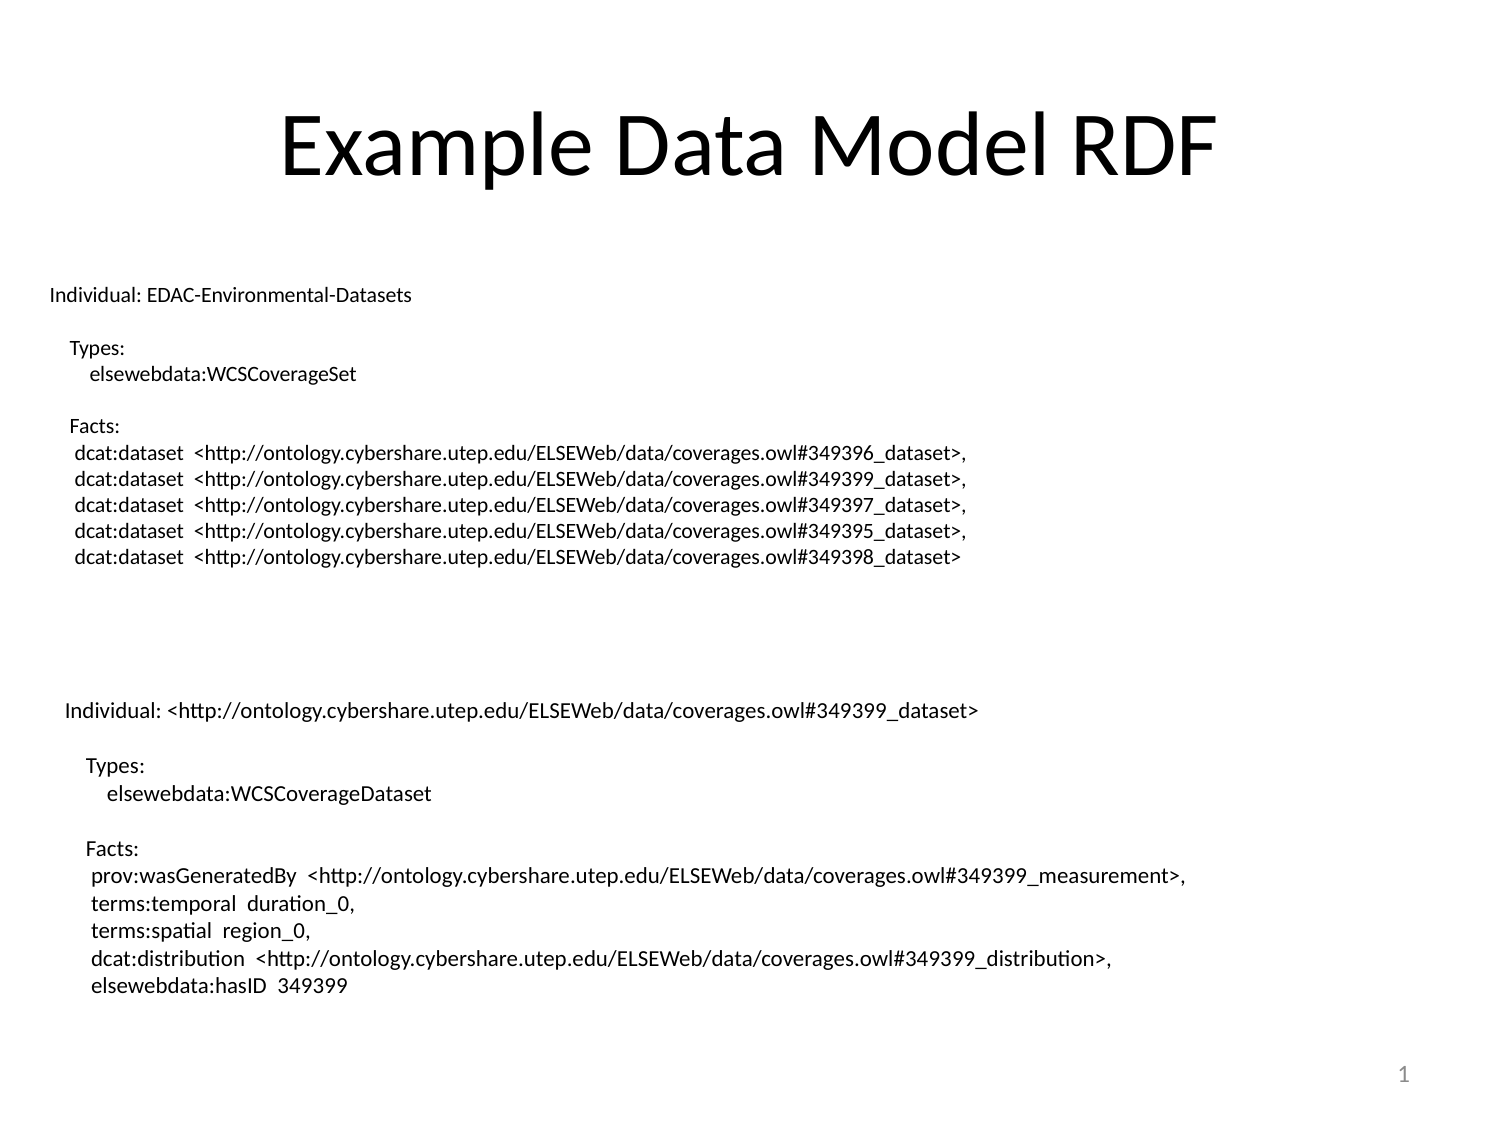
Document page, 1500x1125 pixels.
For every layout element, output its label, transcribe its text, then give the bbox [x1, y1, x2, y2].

slide_number 1 [1074, 1042, 1425, 1103]
text_box Individual: EDAC-Environmental-Datasets Types: elsewebdata:WCSCoverageSet Facts: dcat:dataset <http://ontology.cybershare.utep.edu/ELSEWeb/data/coverages.owl#349396_dataset>, dcat:dataset <http://ontology.cybershare.utep.edu/ELSEWeb/data/coverages.owl#349399_dataset>, dcat:dataset <http://ontology.cybershare.utep.edu/ELSEWeb/data/coverages.owl#349397_dataset>, dcat:dataset <http://ontology.cybershare.utep.edu/ELSEWeb/data/coverages.owl#349395_dataset>, dcat:dataset <http://ontology.cybershare.utep.edu/ELSEWeb/data/coverages.owl#349398_dataset> [34, 273, 1062, 577]
text_box Individual: <http://ontology.cybershare.utep.edu/ELSEWeb/data/coverages.owl#349399_dataset> Types: elsewebdata:WCSCoverageDataset Facts: prov:wasGeneratedBy <http://ontology.cybershare.utep.edu/ELSEWeb/data/coverages.owl#349399_measurement>, terms:temporal duration_0, terms:spatial region_0, dcat:distribution <http://ontology.cybershare.utep.edu/ELSEWeb/data/coverages.owl#349399_distribution>, elsewebdata:hasID 349399 [50, 688, 1250, 1006]
title Example Data Model RDF [75, 45, 1425, 233]
